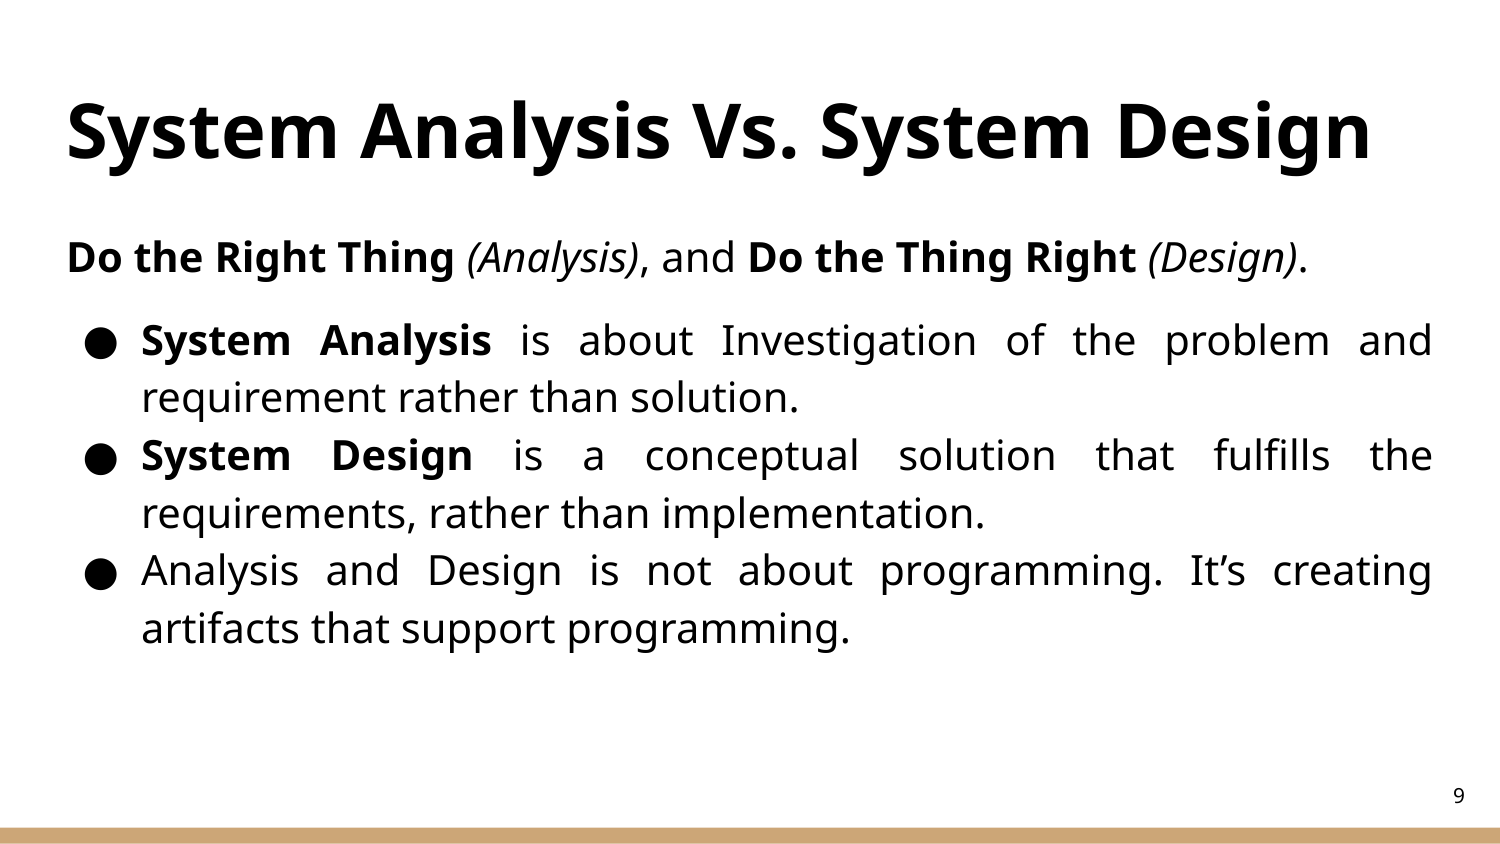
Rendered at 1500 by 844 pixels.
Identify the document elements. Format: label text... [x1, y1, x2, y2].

slide_number ‹#› [1389, 764, 1480, 830]
list Do the Right Thing (Analysis), and Do the Thing Right (Design). System Analysis is about Investigation of the problem and requirement rather than solution. System Design is a conceptual solution that fulfills the requirements, rather than implementation. Analysis and Design is not about programming. It’s creating artifacts that support programming. [51, 208, 1449, 759]
title System Analysis Vs. System Design [51, 51, 1449, 189]
